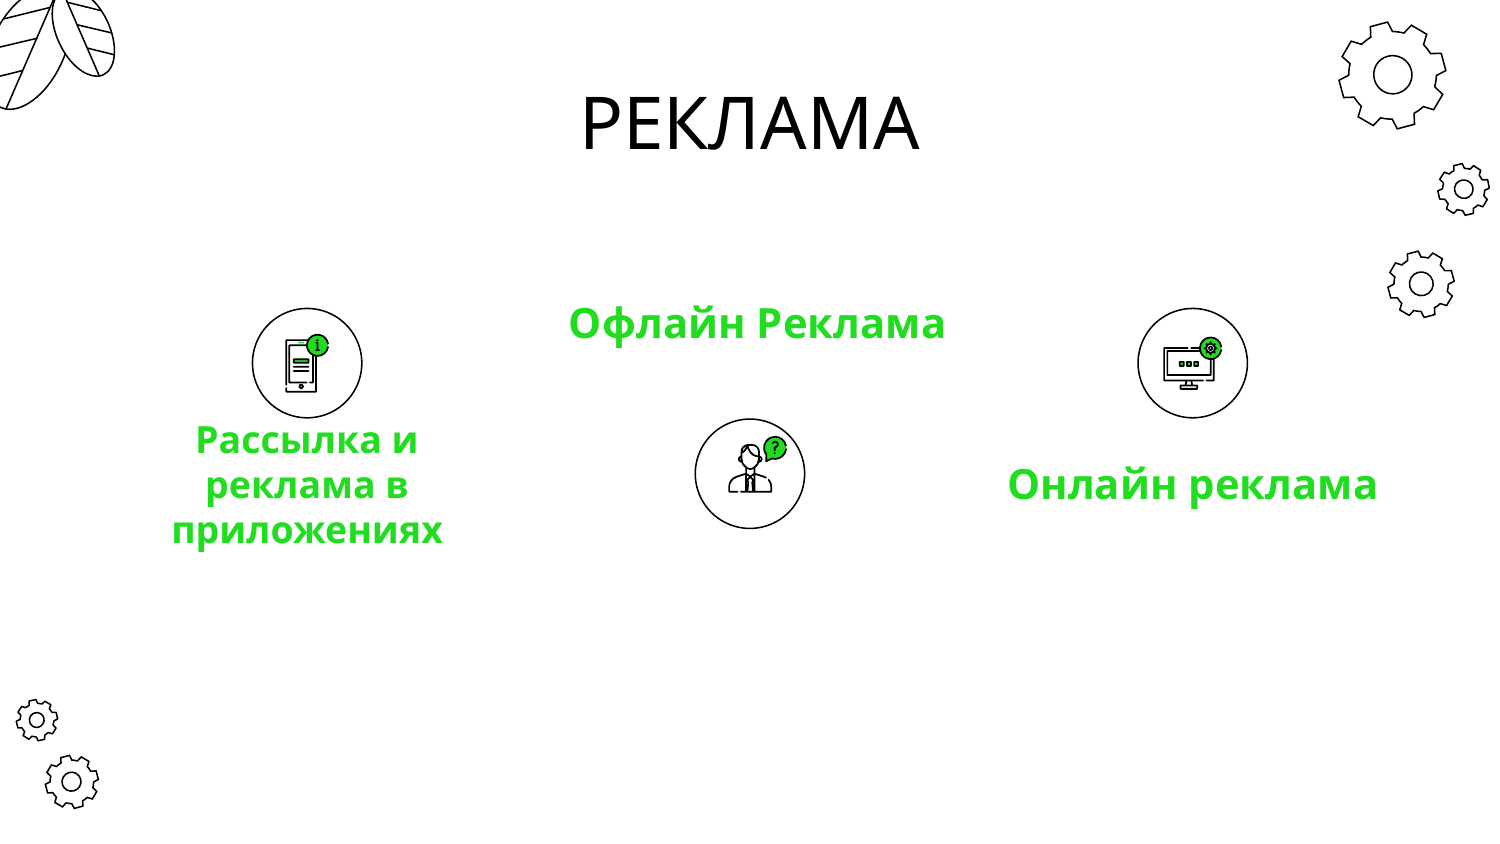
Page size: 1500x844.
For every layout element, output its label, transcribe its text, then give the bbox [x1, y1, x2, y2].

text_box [727, 435, 788, 493]
title Рассылка и реклама в приложениях [118, 447, 497, 519]
title Онлайн реклама [1003, 447, 1382, 519]
title Офлайн Реклама [568, 286, 947, 358]
text_box [1138, 308, 1248, 418]
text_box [285, 333, 330, 393]
text_box [695, 419, 805, 529]
text_box [252, 308, 362, 418]
title РЕКЛАМА [118, 72, 1382, 167]
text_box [1163, 336, 1223, 390]
